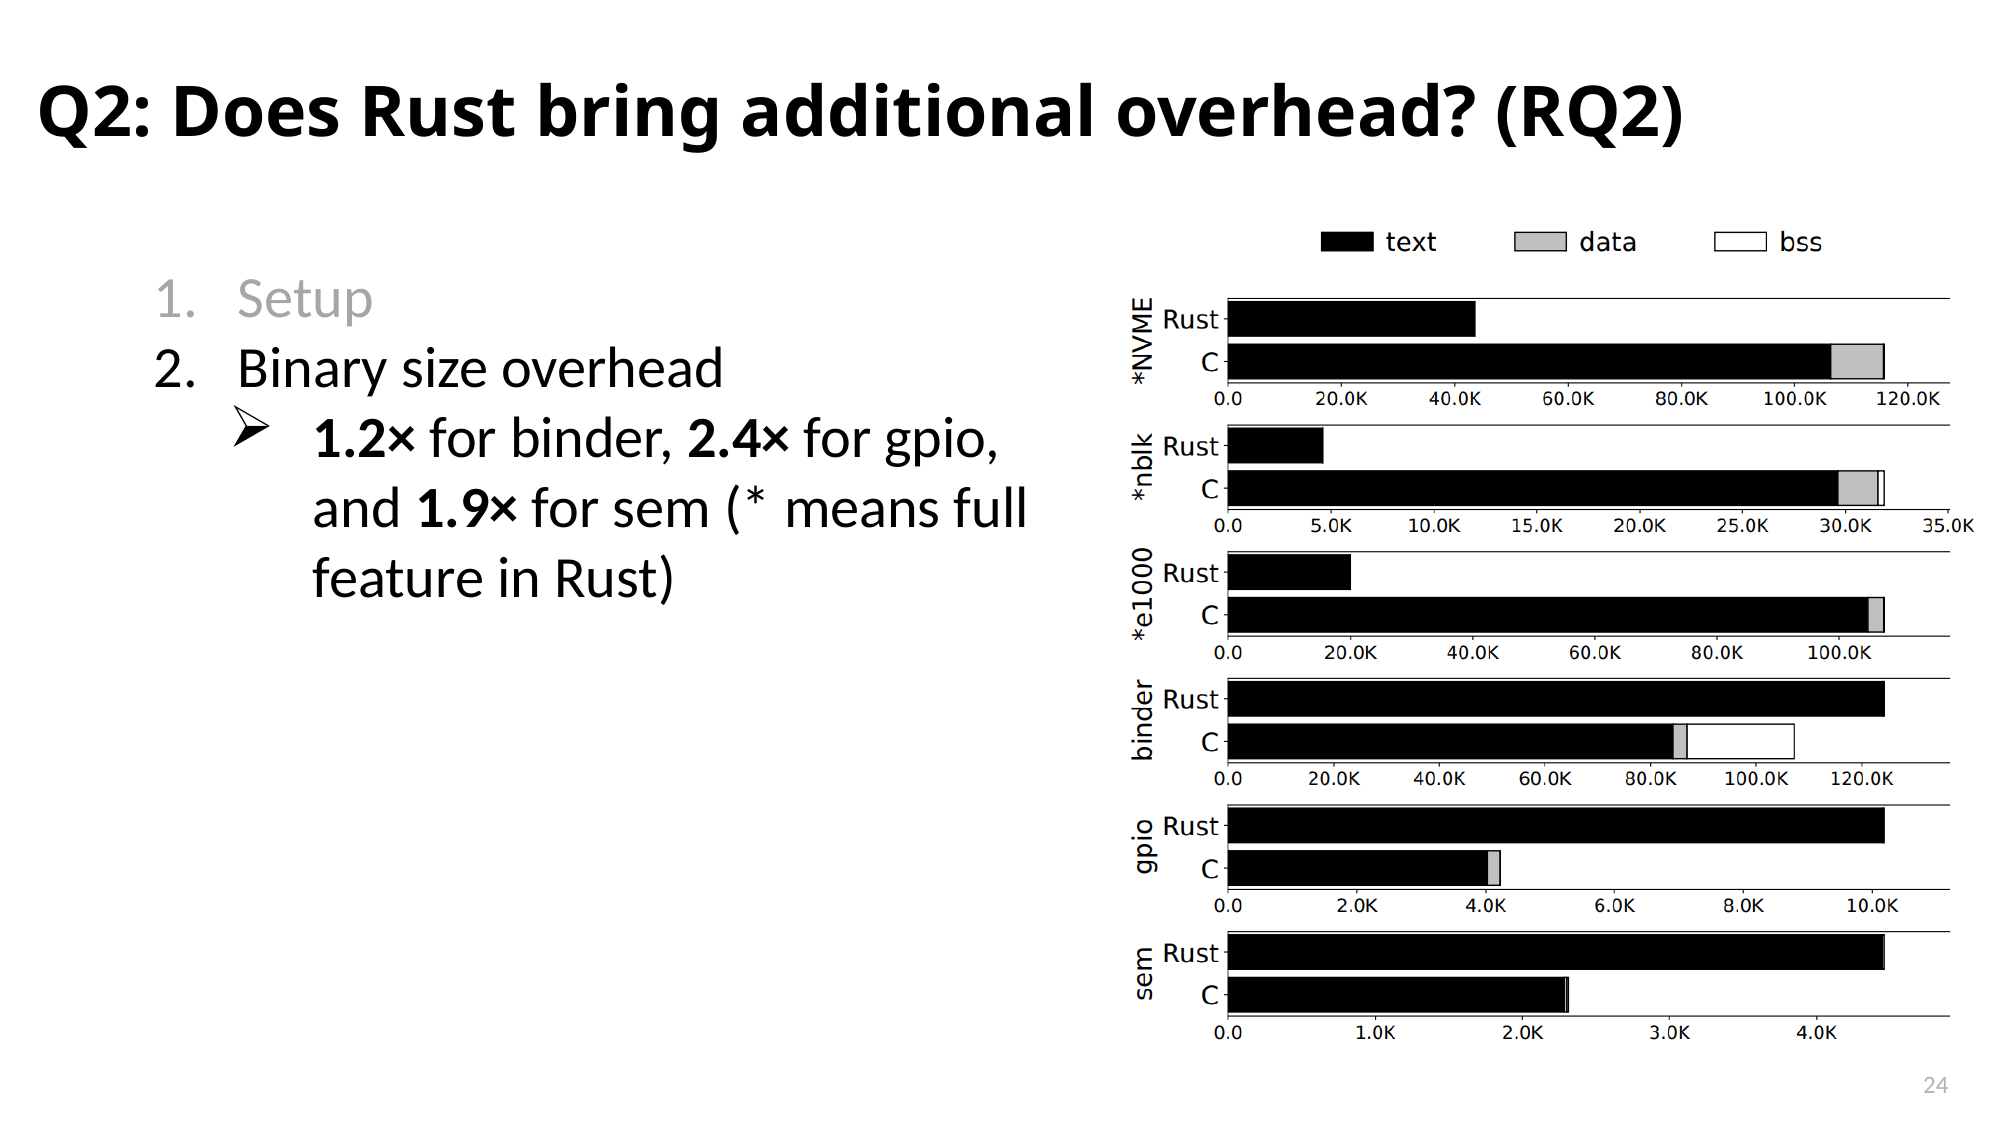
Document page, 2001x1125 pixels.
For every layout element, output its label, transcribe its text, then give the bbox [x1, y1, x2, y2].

picture [1105, 210, 2000, 1066]
title Q2: Does Rust bring additional overhead? (RQ2) [0, 41, 1723, 186]
text_box Setup Binary size overhead 1.2× for binder, 2.4× for gpio, and 1.9× for sem (* means full feature in Rust) [138, 251, 1085, 687]
slide_number 23 [1885, 1060, 1987, 1114]
